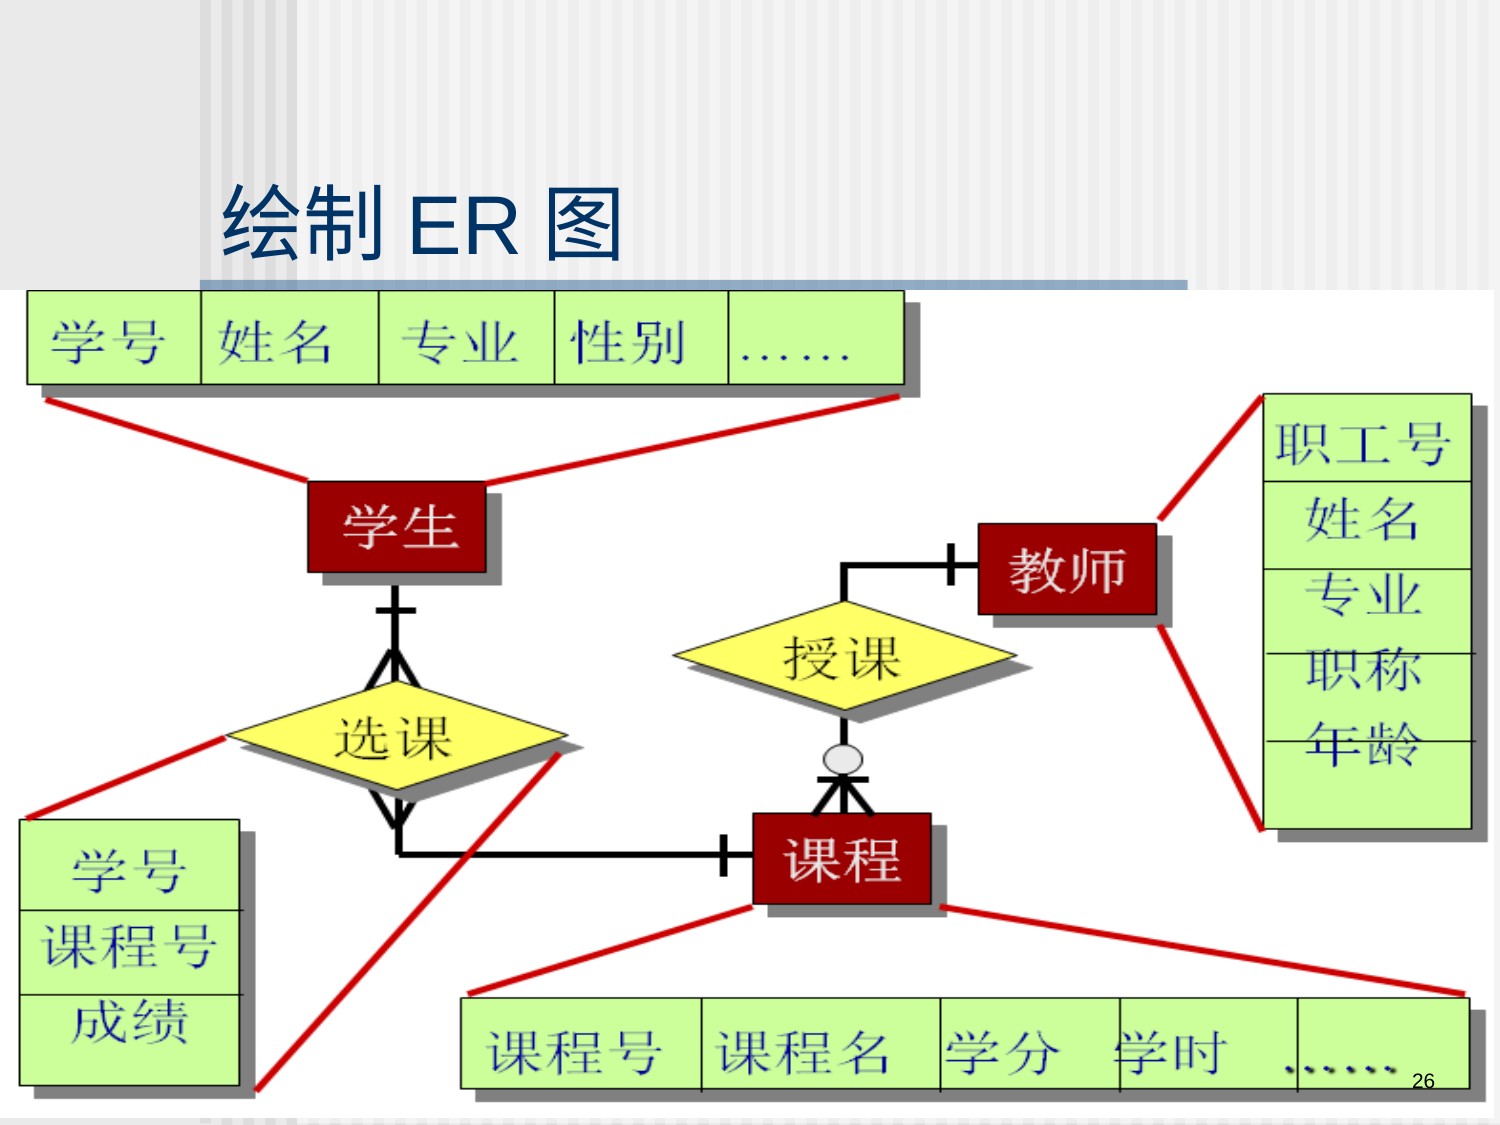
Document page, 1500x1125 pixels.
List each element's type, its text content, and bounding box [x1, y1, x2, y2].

picture [0, 290, 1495, 1118]
title 绘制ER图 [205, 174, 1500, 279]
